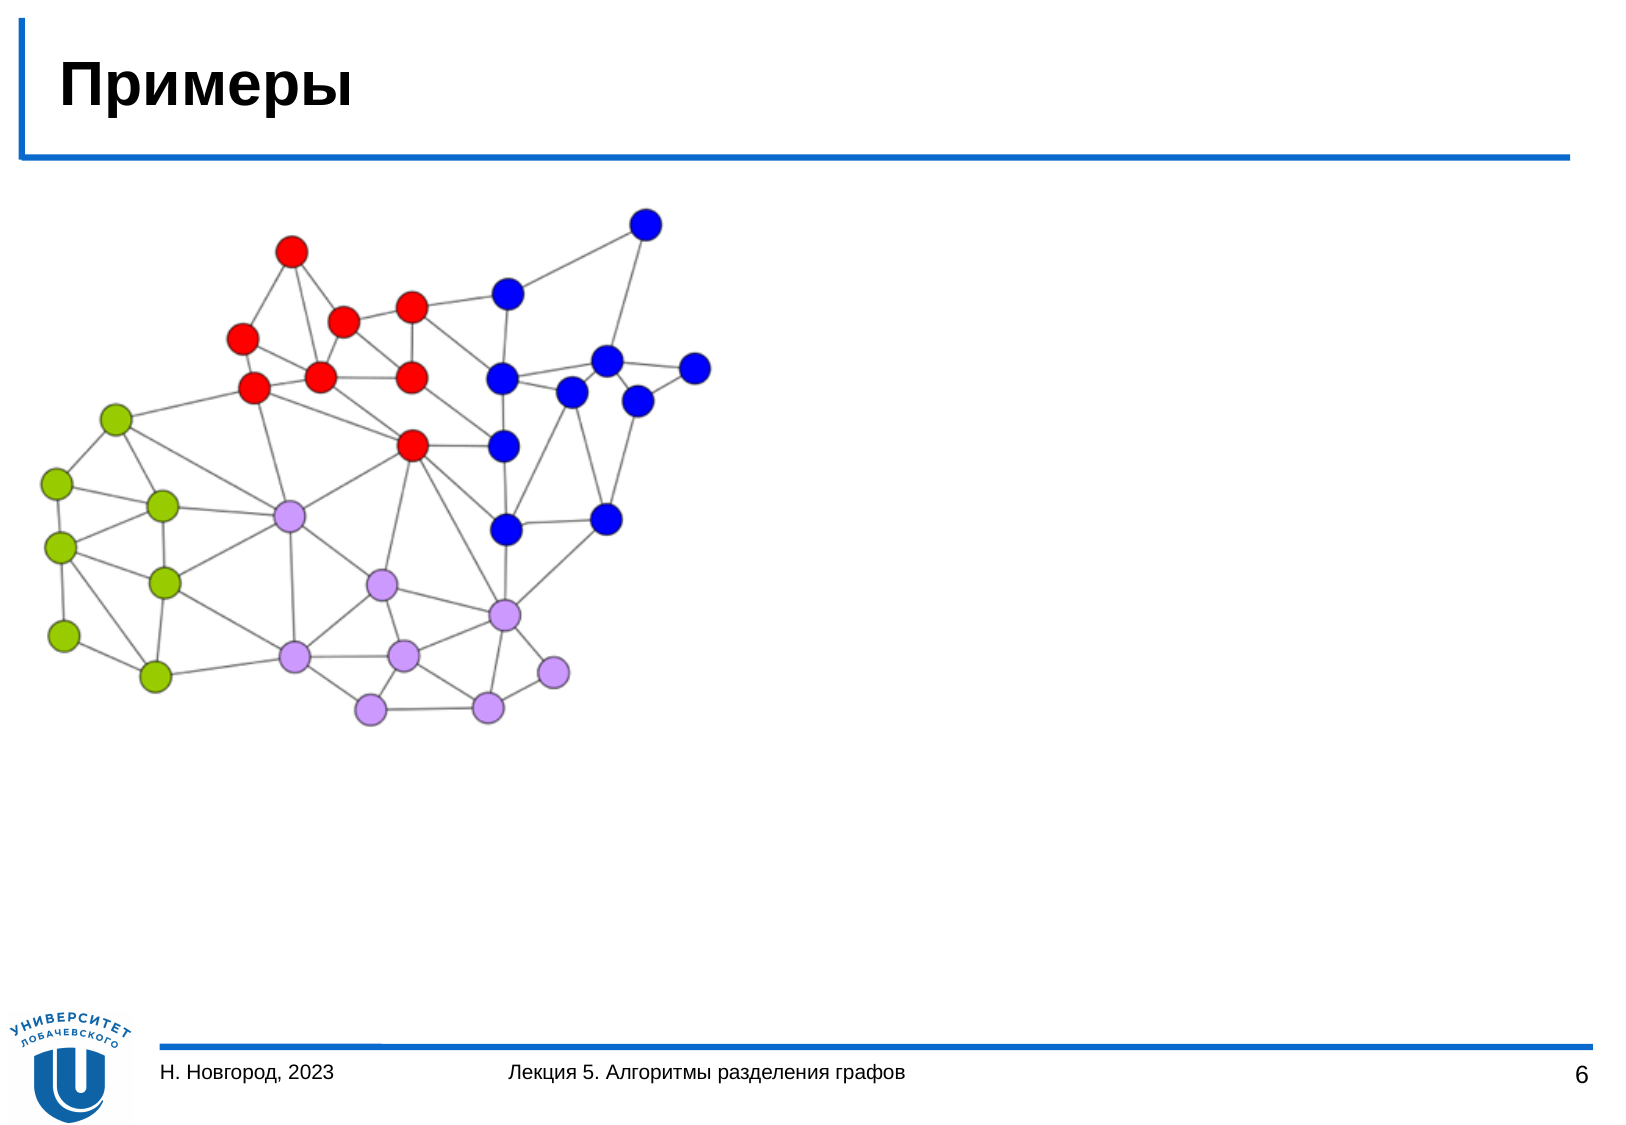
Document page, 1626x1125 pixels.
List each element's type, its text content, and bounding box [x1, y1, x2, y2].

slide_number Н. Новгород, 2023 [144, 1051, 482, 1125]
slide_number 6 [1450, 1051, 1605, 1125]
picture [20, 184, 728, 752]
title Примеры [44, 33, 1598, 127]
footer Лекция 5. Алгоритмы разделения графов [493, 1051, 1439, 1125]
picture [7, 1011, 133, 1125]
